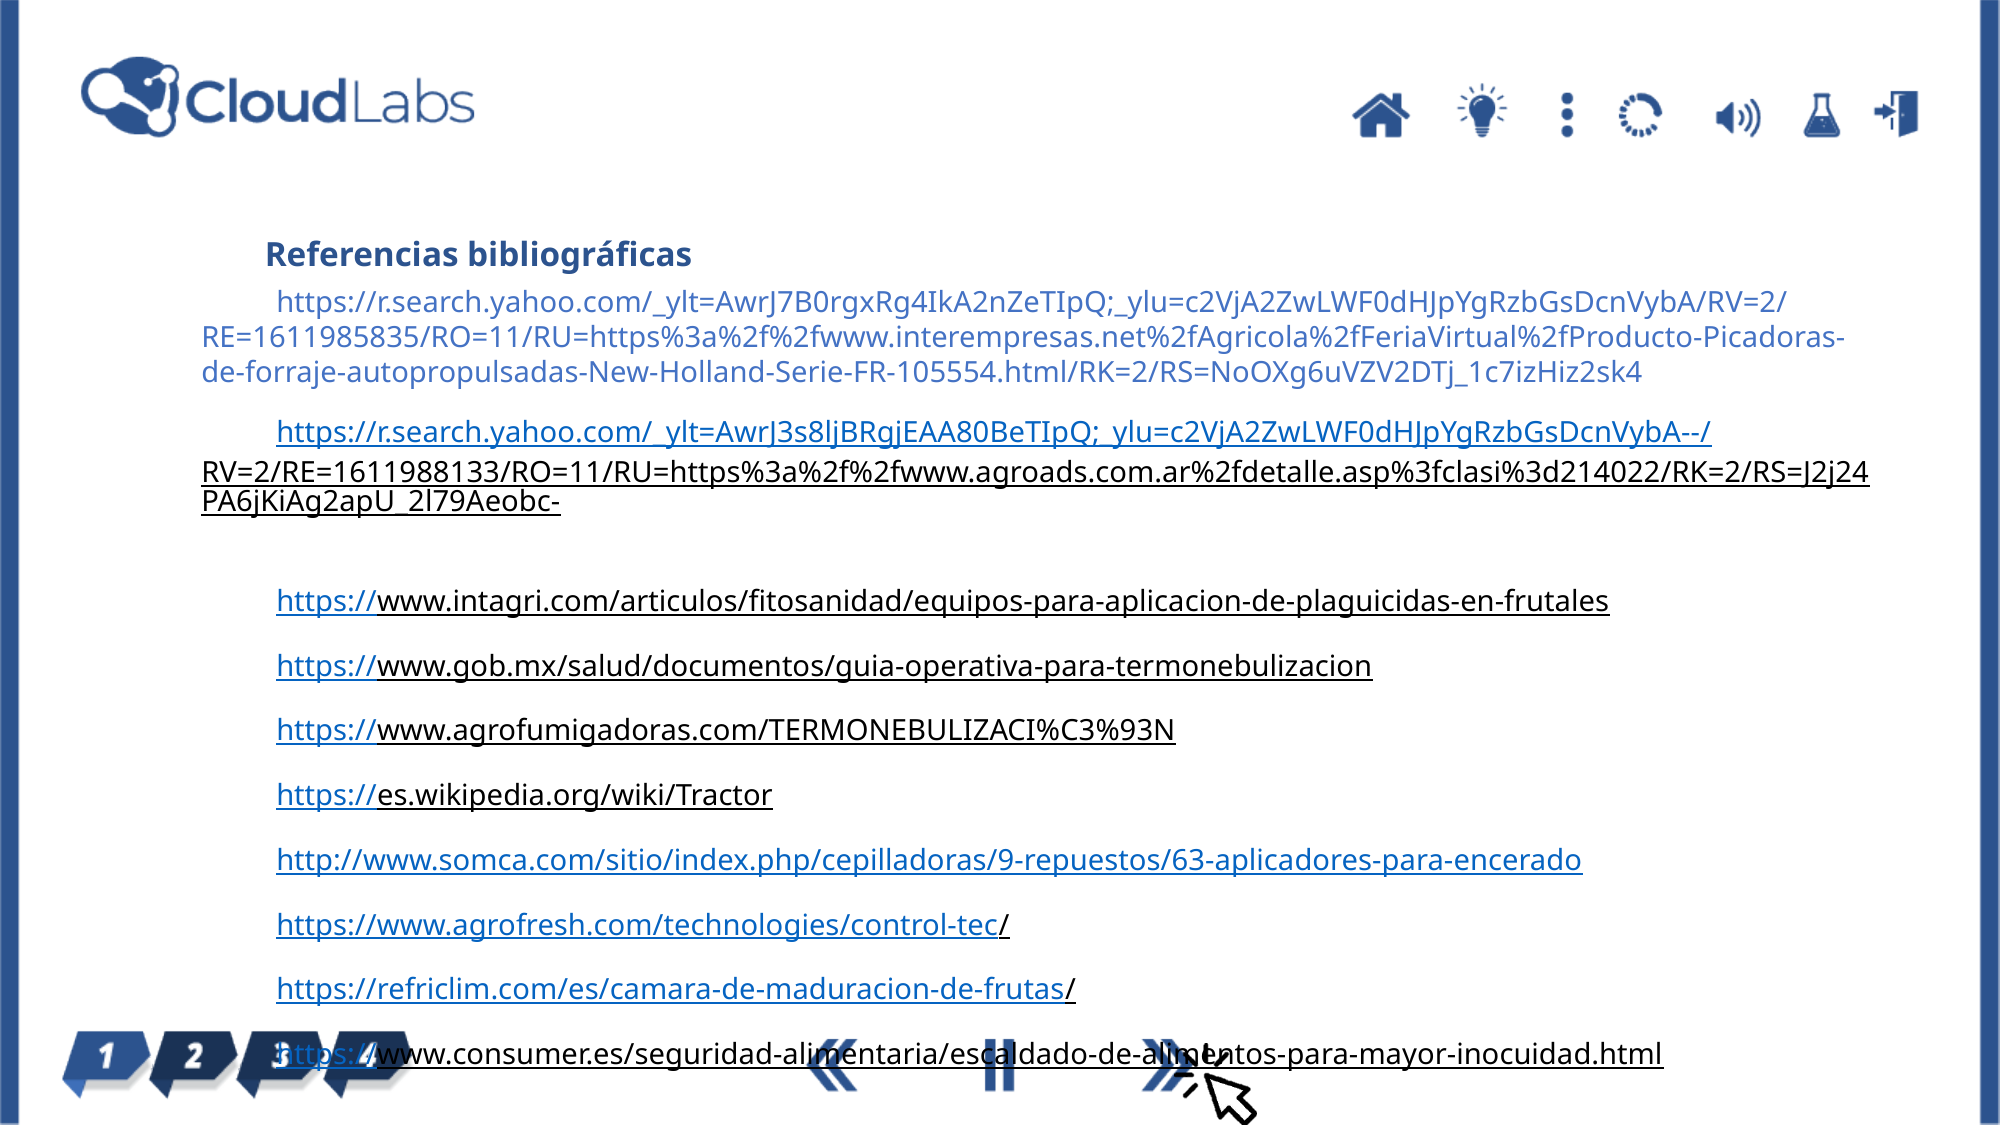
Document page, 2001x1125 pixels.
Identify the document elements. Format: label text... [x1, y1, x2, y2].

text_box https://r.search.yahoo.com/_ylt=AwrJ7B0rgxRg4IkA2nZeTIpQ;_ylu=c2VjA2ZwLWF0dHJpYgRzbGsDcnVybA/RV=2/RE=1611985835/RO=11/RU=https%3a%2f%2fwww.interempresas.net%2fAgricola%2fFeriaVirtual%2fProducto-Picadoras-de-forraje-autopropulsadas-New-Holland-Serie-FR-105554.html/RK=2/RS=NoOXg6uVZV2DTj_1c7izHiz2sk4 https://r.search.yahoo.com/_ylt=AwrJ3s8ljBRgjEAA80BeTIpQ;_ylu=c2VjA2ZwLWF0dHJpYgRzbGsDcnVybA--/RV=2/RE=1611988133/RO=11/RU=https%3a%2f%2fwww.agroads.com.ar%2fdetalle.asp%3fclasi%3d214022/RK=2/RS=J2j24PA6jKiAg2apU_2l79Aeobc- https://www.intagri.com/articulos/fitosanidad/equipos-para-aplicacion-de-plaguicidas-en-frutales https://www.gob.mx/salud/documentos/guia-operativa-para-termonebulizacion https://www.agrofumigadoras.com/TERMONEBULIZACI%C3%93N https://es.wikipedia.org/wiki/Tractor http://www.somca.com/sitio/index.php/cepilladoras/9-repuestos/63-aplicadores-para-encerado https://www.agrofresh.com/technologies/control-tec/ https://refriclim.com/es/camara-de-maduracion-de-frutas/ https://www.consumer.es/seguridad-alimentaria/escaldado-de-alimentos-para-mayor-inocuidad.html [186, 276, 1894, 1125]
picture [1174, 1043, 1257, 1125]
text_box Referencias bibliográficas [249, 205, 708, 276]
picture [0, 0, 2000, 1125]
